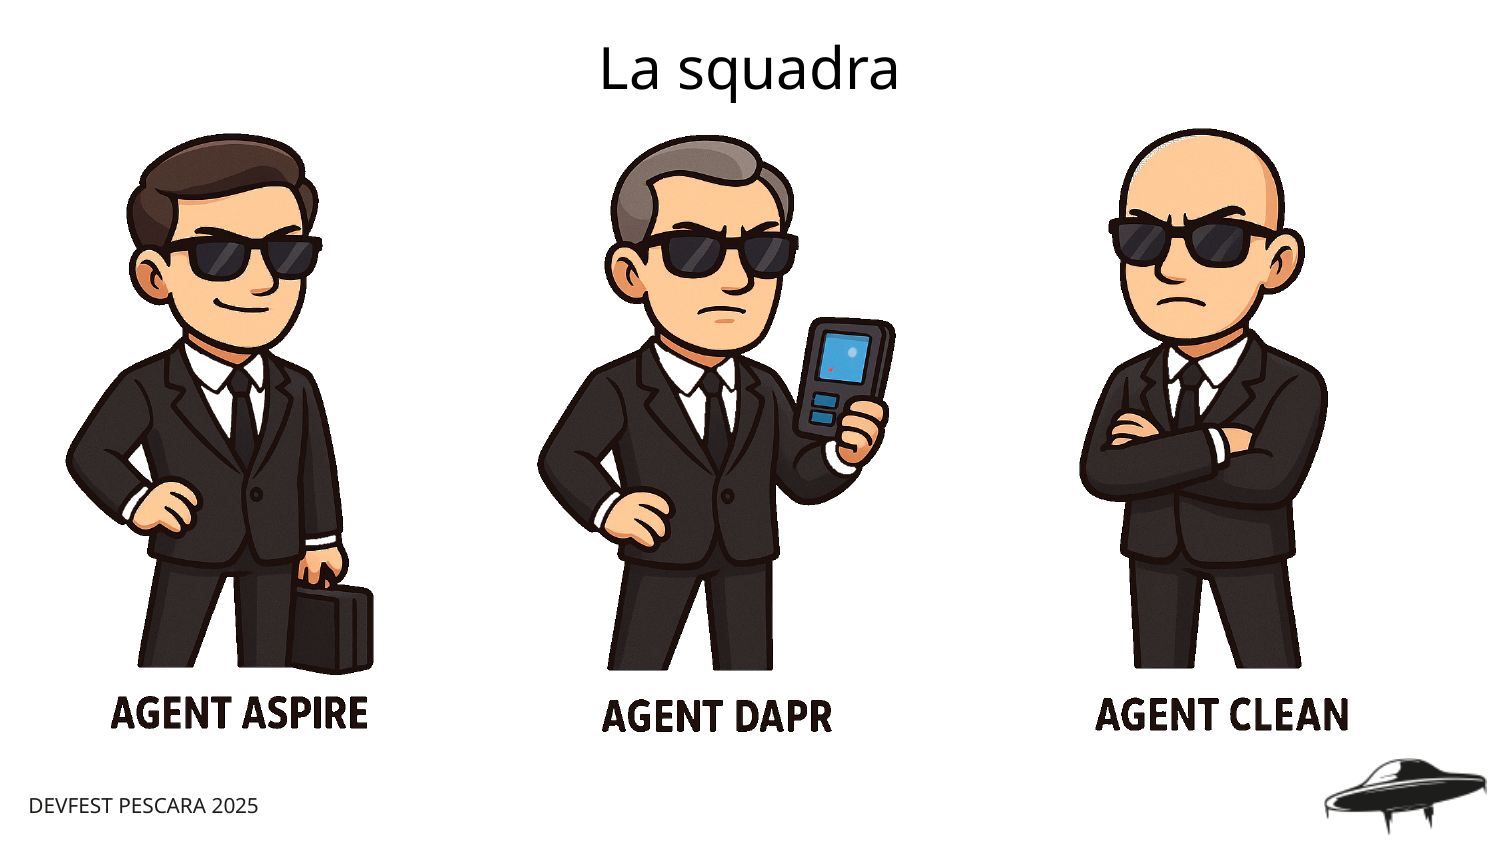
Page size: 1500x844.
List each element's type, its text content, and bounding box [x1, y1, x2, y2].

text_box La squadra [0, 23, 1500, 109]
picture [1324, 758, 1487, 836]
picture [1056, 126, 1360, 756]
picture [53, 126, 379, 734]
picture [534, 132, 901, 734]
